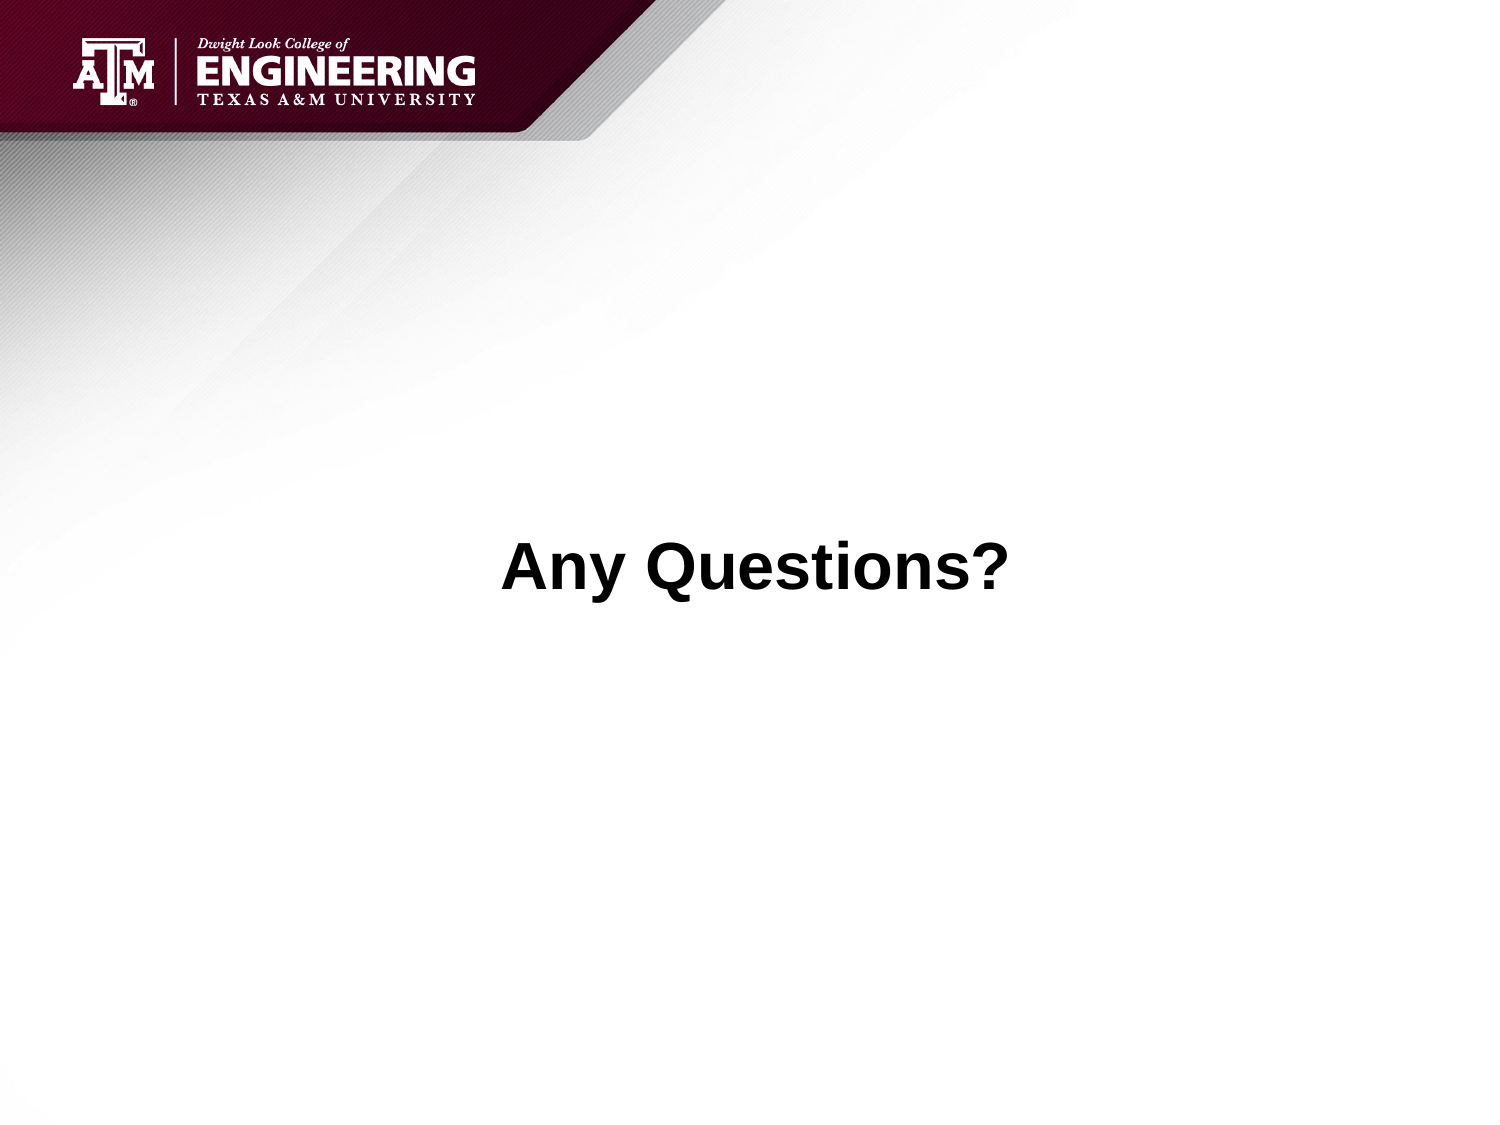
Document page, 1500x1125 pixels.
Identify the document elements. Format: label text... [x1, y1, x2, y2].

title Any Questions? [81, 496, 1432, 629]
picture [0, 0, 1500, 1125]
